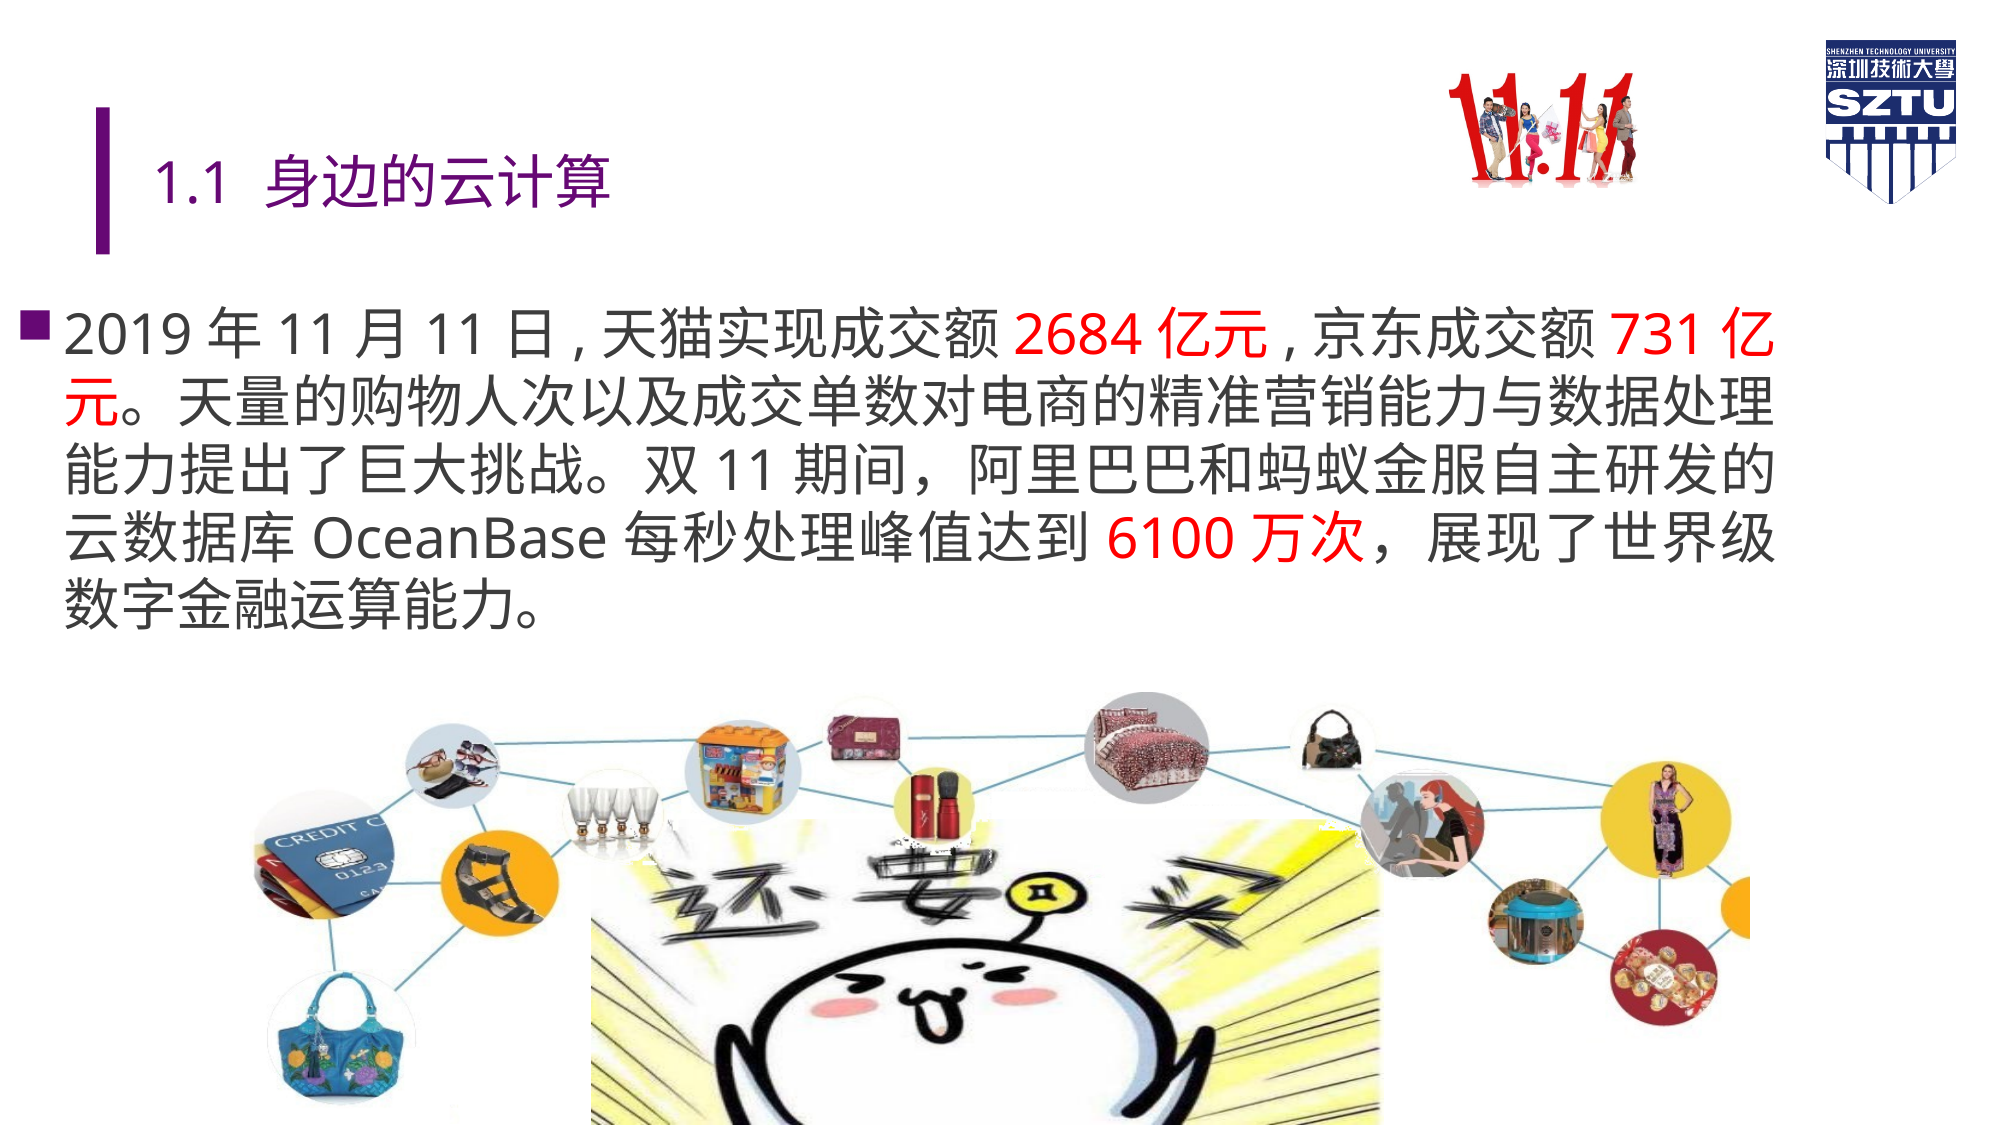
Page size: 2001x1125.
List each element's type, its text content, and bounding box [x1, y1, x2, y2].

title 1.1 身边的云计算 [137, 97, 1863, 264]
picture [1803, 34, 1979, 210]
picture [1448, 59, 1641, 188]
picture [249, 691, 1751, 1125]
list 2019年11月11日,天猫实现成交额2684亿元,京东成交额731亿元。天量的购物人次以及成交单数对电商的精准营销能力与数据处理能力提出了巨大挑战。双11期间，阿里巴巴和蚂蚁金服自主研发的云数据库OceanBase每秒处理峰值达到6100万次，展现了世界级数字金融运算能力。 [0, 290, 1792, 648]
